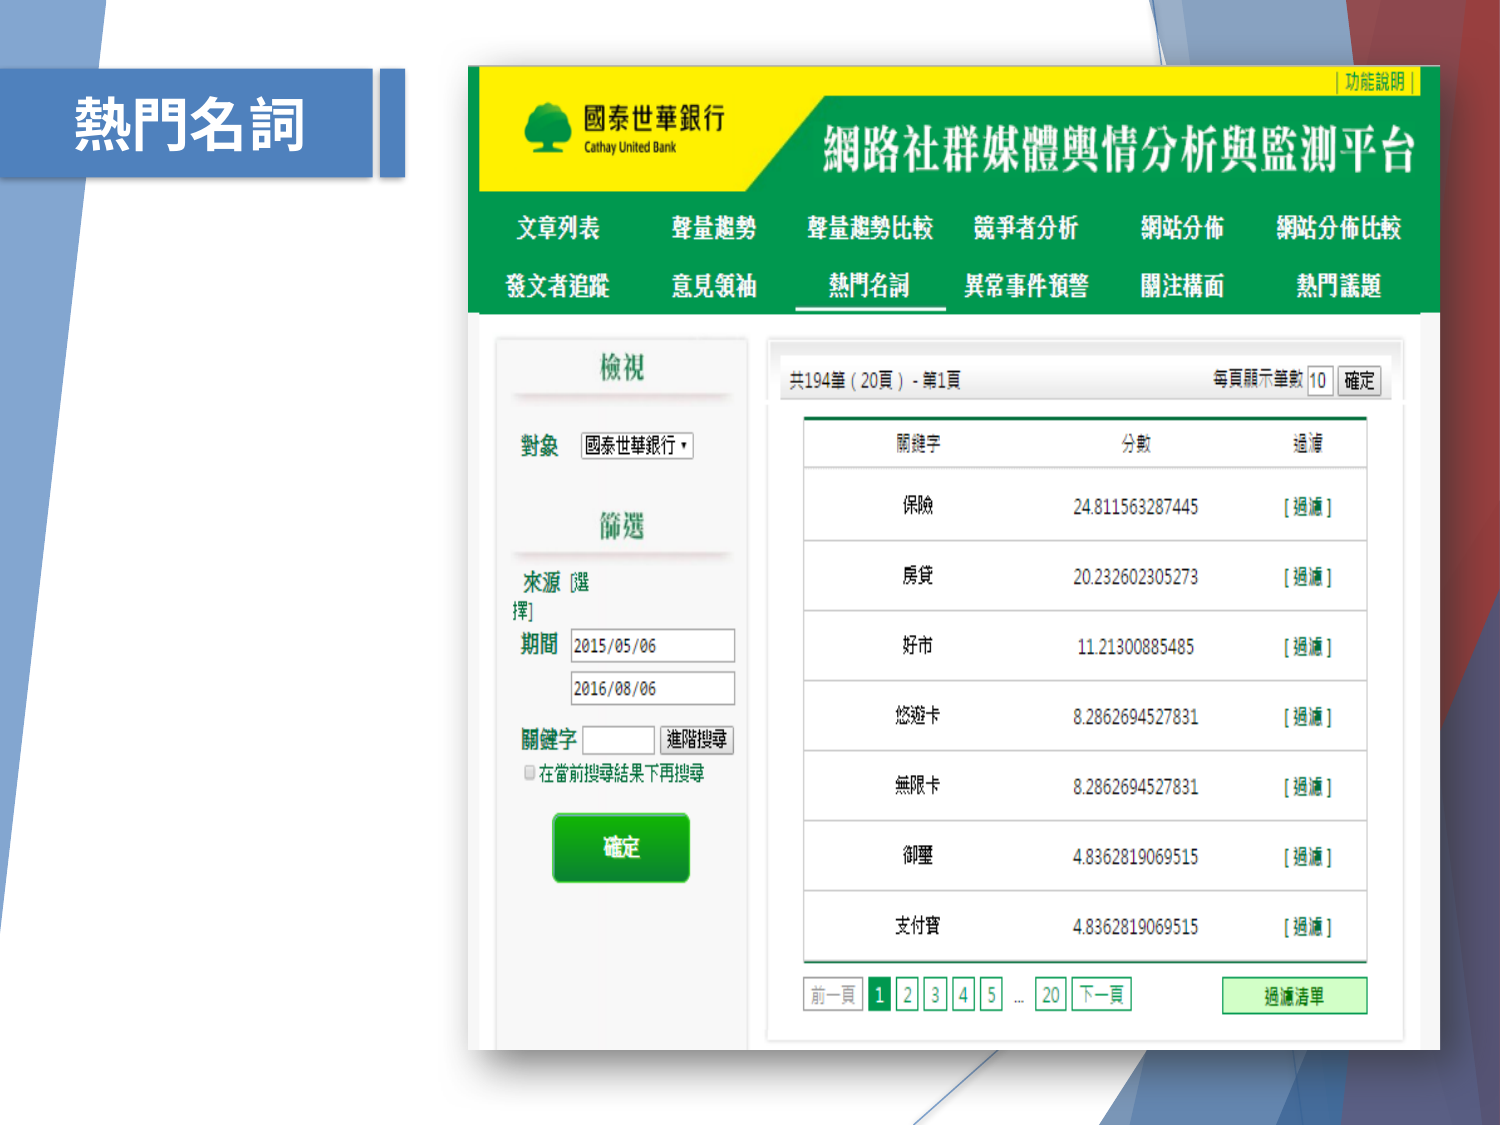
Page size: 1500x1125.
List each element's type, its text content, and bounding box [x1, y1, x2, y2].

picture [508, 93, 738, 178]
text_box [0, 68, 373, 178]
text_box 熱門名詞 [58, 80, 324, 166]
text_box [380, 68, 406, 178]
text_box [467, 65, 1441, 1050]
